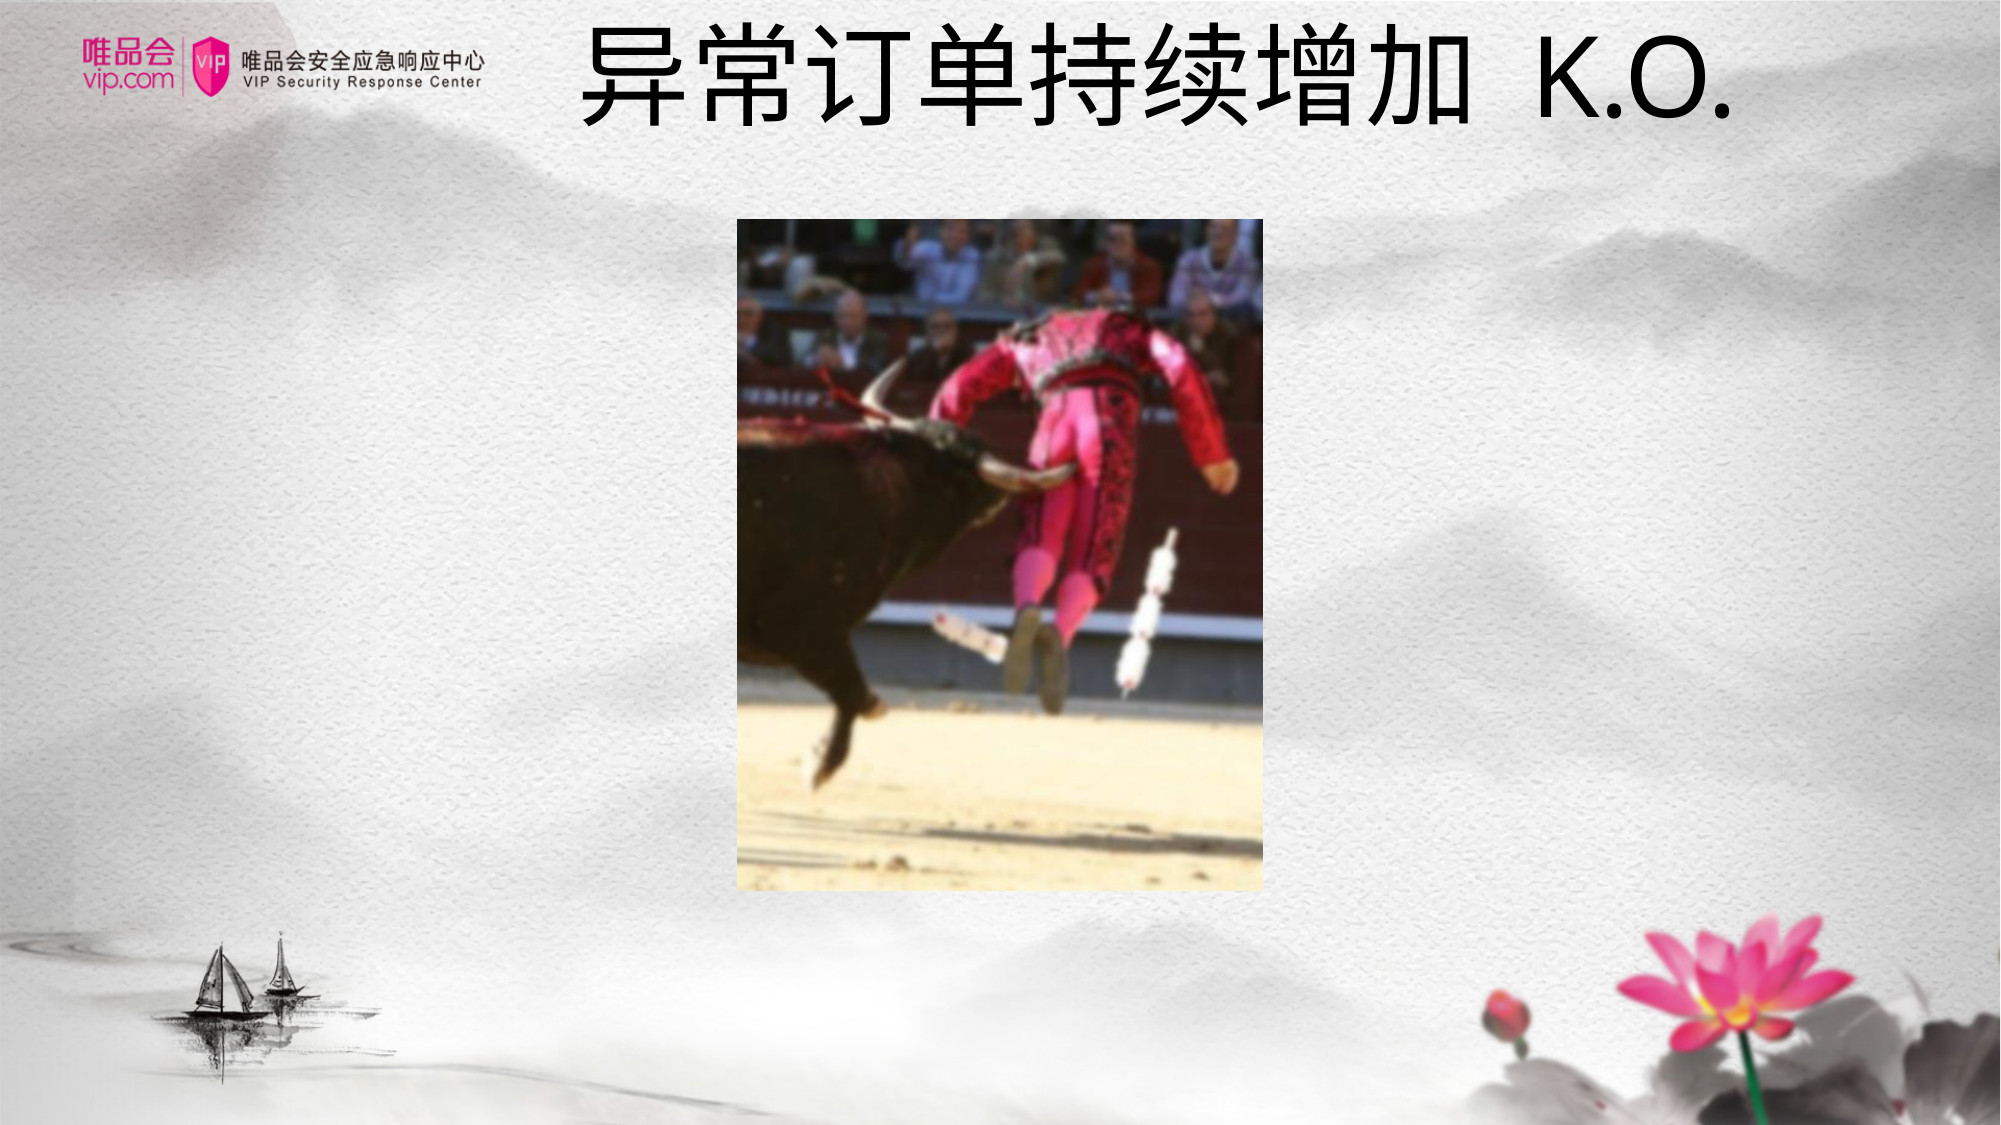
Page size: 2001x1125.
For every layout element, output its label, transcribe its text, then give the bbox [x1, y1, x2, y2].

text_box 异常订单持续增加 K.O. [562, 0, 2000, 148]
picture [0, 0, 2001, 1125]
